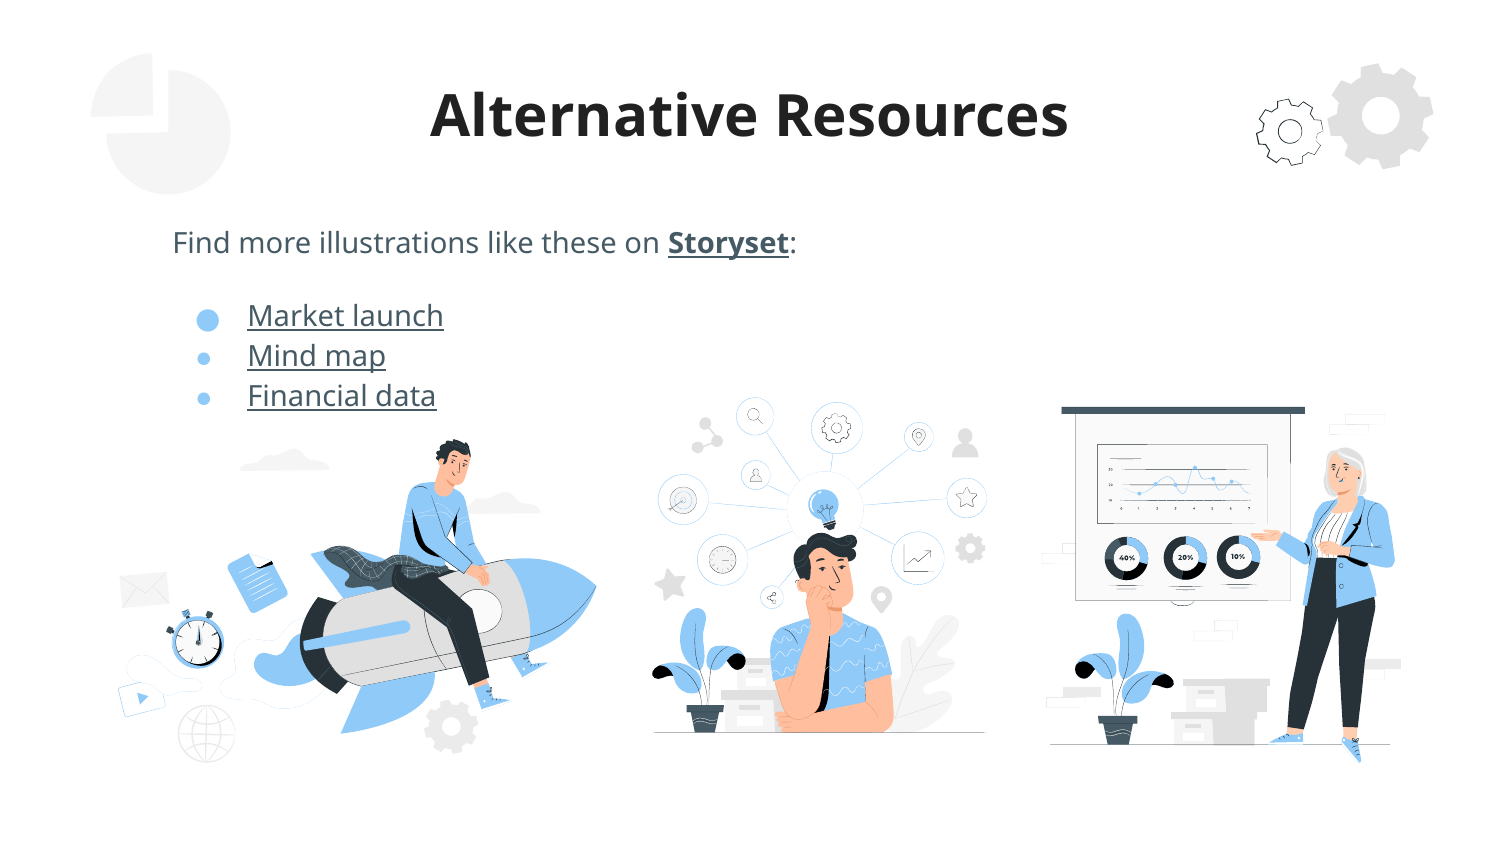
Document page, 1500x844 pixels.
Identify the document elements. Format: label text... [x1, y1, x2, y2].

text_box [1041, 406, 1401, 763]
title Alternative Resources [118, 63, 1382, 158]
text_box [117, 438, 597, 763]
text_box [651, 397, 987, 734]
subtitle Find more illustrations like these on Storyset: Market launch Mind map Financial data [157, 209, 1343, 373]
